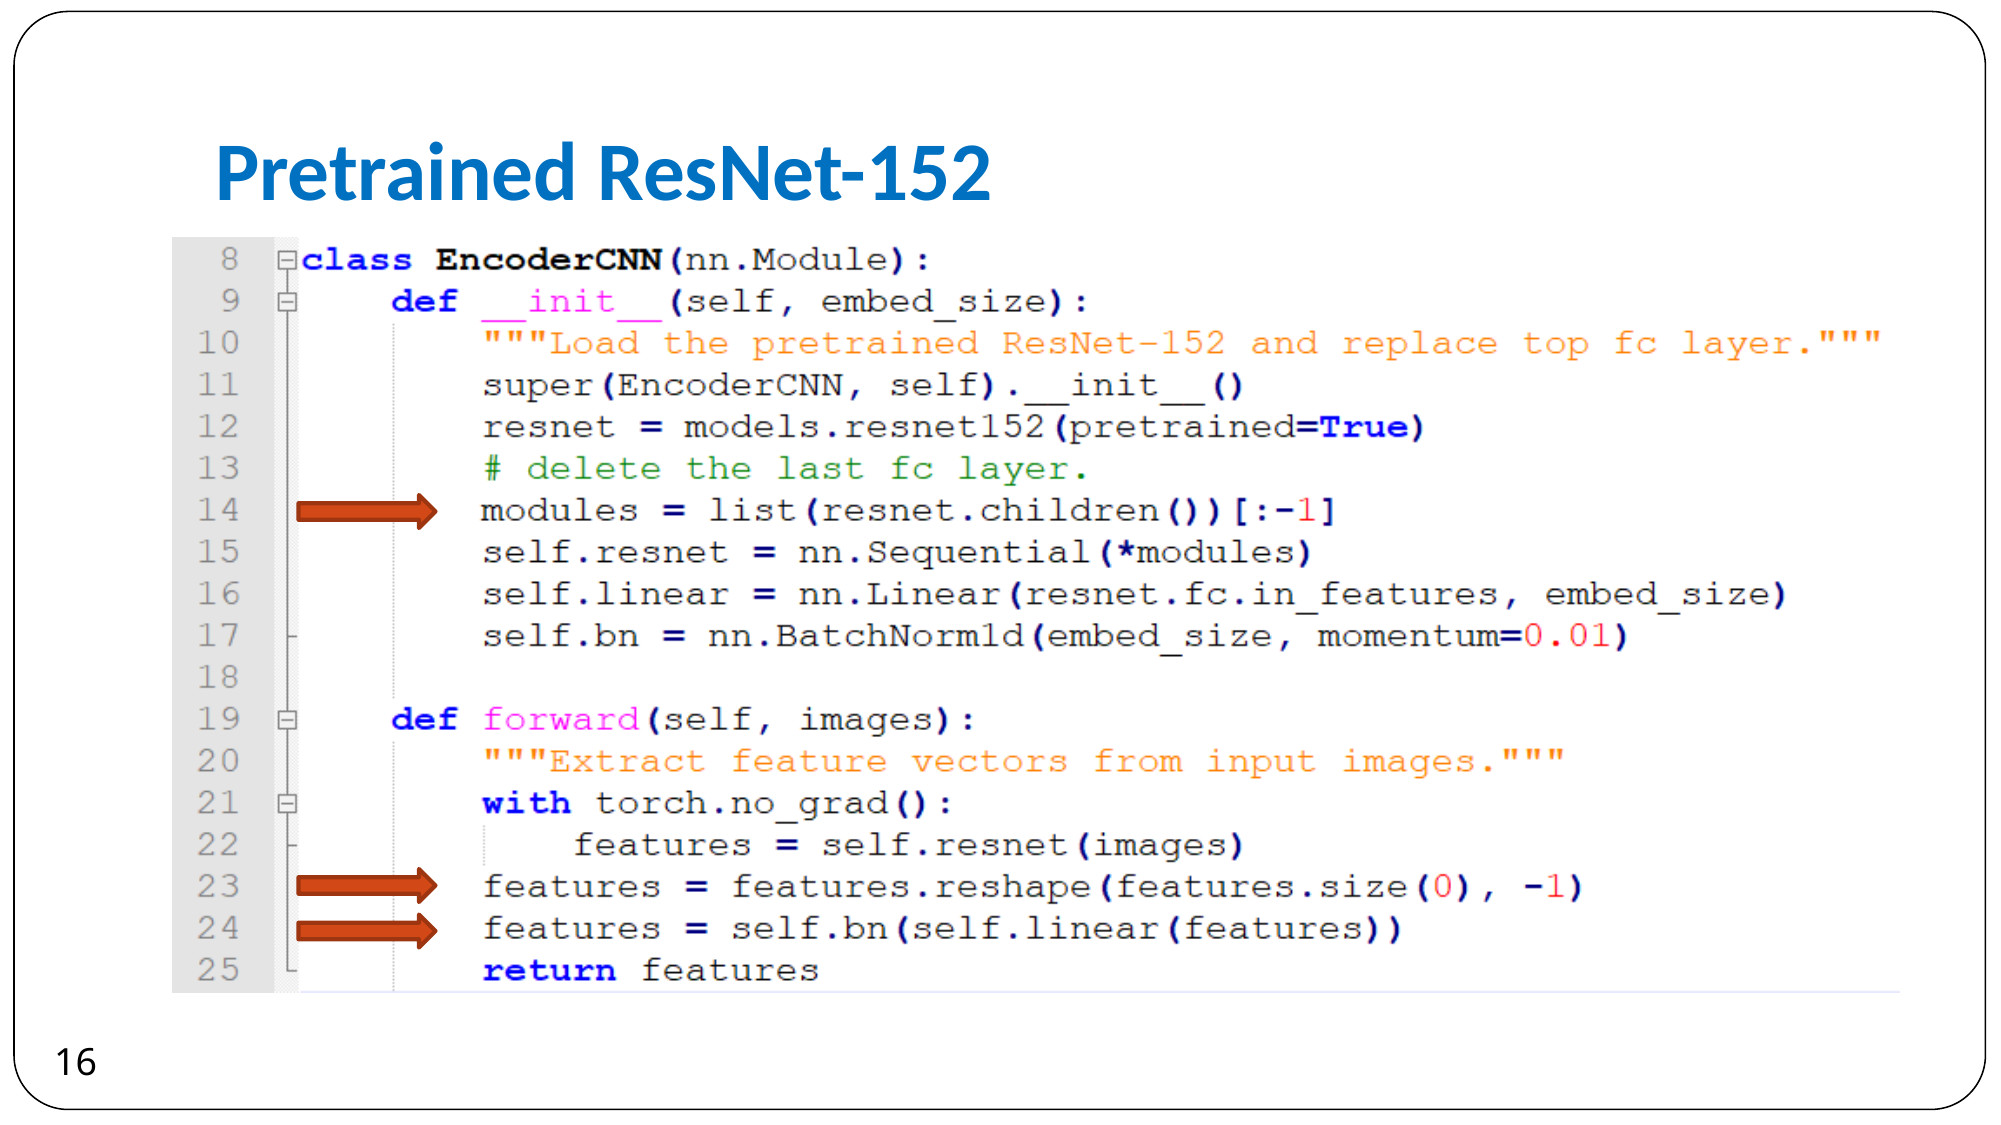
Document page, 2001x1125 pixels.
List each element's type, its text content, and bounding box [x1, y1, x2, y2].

title Pretrained ResNet-152 [200, 45, 1900, 233]
picture [172, 237, 1901, 993]
